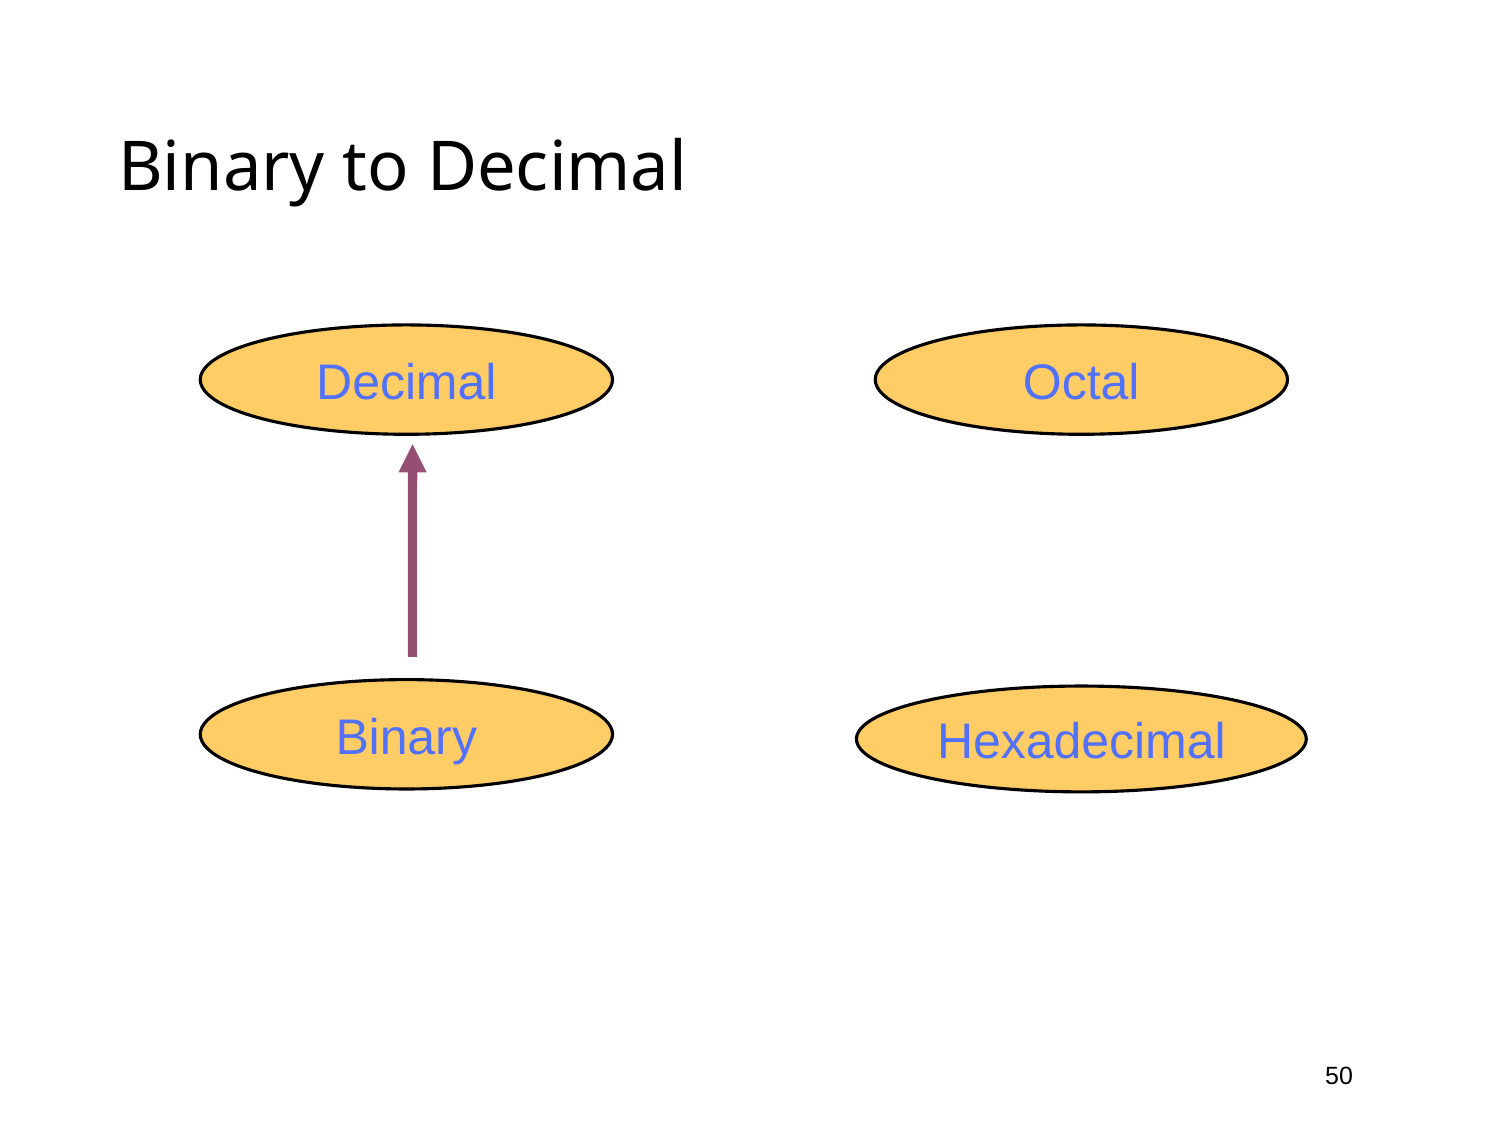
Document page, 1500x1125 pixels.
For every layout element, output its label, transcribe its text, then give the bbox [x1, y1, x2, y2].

text_box Binary [200, 679, 613, 789]
text_box [406, 444, 419, 657]
text_box Decimal [200, 324, 613, 435]
text_box Octal [875, 324, 1288, 435]
title Binary to Decimal [103, 59, 1397, 278]
text_box Hexadecimal [856, 686, 1307, 792]
